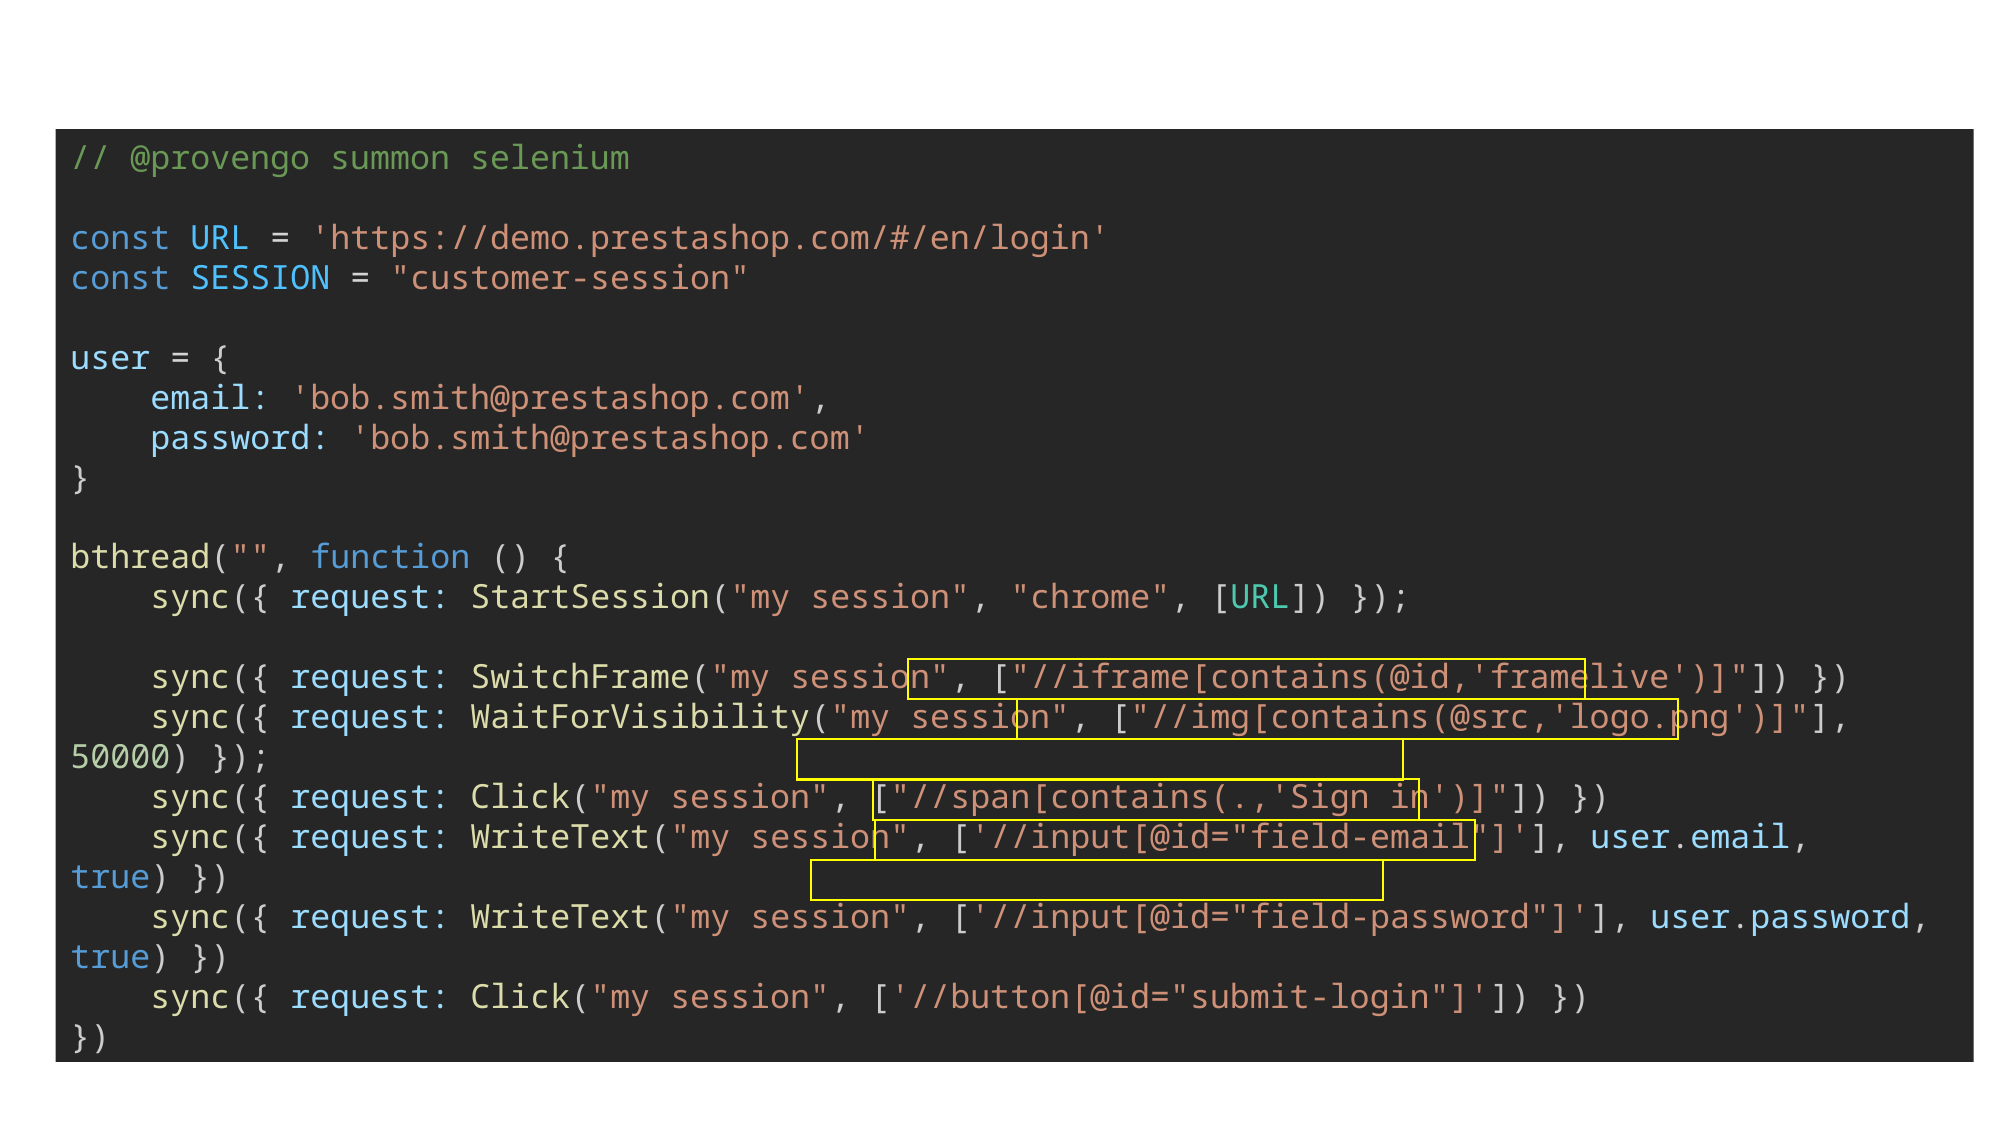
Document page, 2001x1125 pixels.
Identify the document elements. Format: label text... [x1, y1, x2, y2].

text_box [872, 778, 1420, 821]
text_box [1016, 698, 1679, 740]
text_box [796, 738, 1404, 781]
text_box [810, 859, 1384, 901]
text_box [874, 819, 1476, 861]
text_box // @provengo summon selenium const URL = 'https://demo.prestashop.com/#/en/login' const SESSION = "customer-session" user = { email: 'bob.smith@prestashop.com', password: 'bob.smith@prestashop.com' } bthread("", function () { sync({ request: StartSession("my session", "chrome", [URL]) }); sync({ request: SwitchFrame("my session", ["//iframe[contains(@id,'framelive')]"]) }) sync({ request: WaitForVisibility("my session", ["//img[contains(@src,'logo.png')]"], 50000) }); sync({ request: Click("my session", ["//span[contains(.,'Sign in')]"]) }) sync({ request: WriteText("my session", ['//input[@id="field-email"]'], user.email, true) }) sync({ request: WriteText("my session", ['//input[@id="field-password"]'], user.password, true) }) sync({ request: Click("my session", ['//button[@id="submit-login"]']) }) }) [55, 129, 1974, 1062]
text_box [907, 658, 1586, 700]
